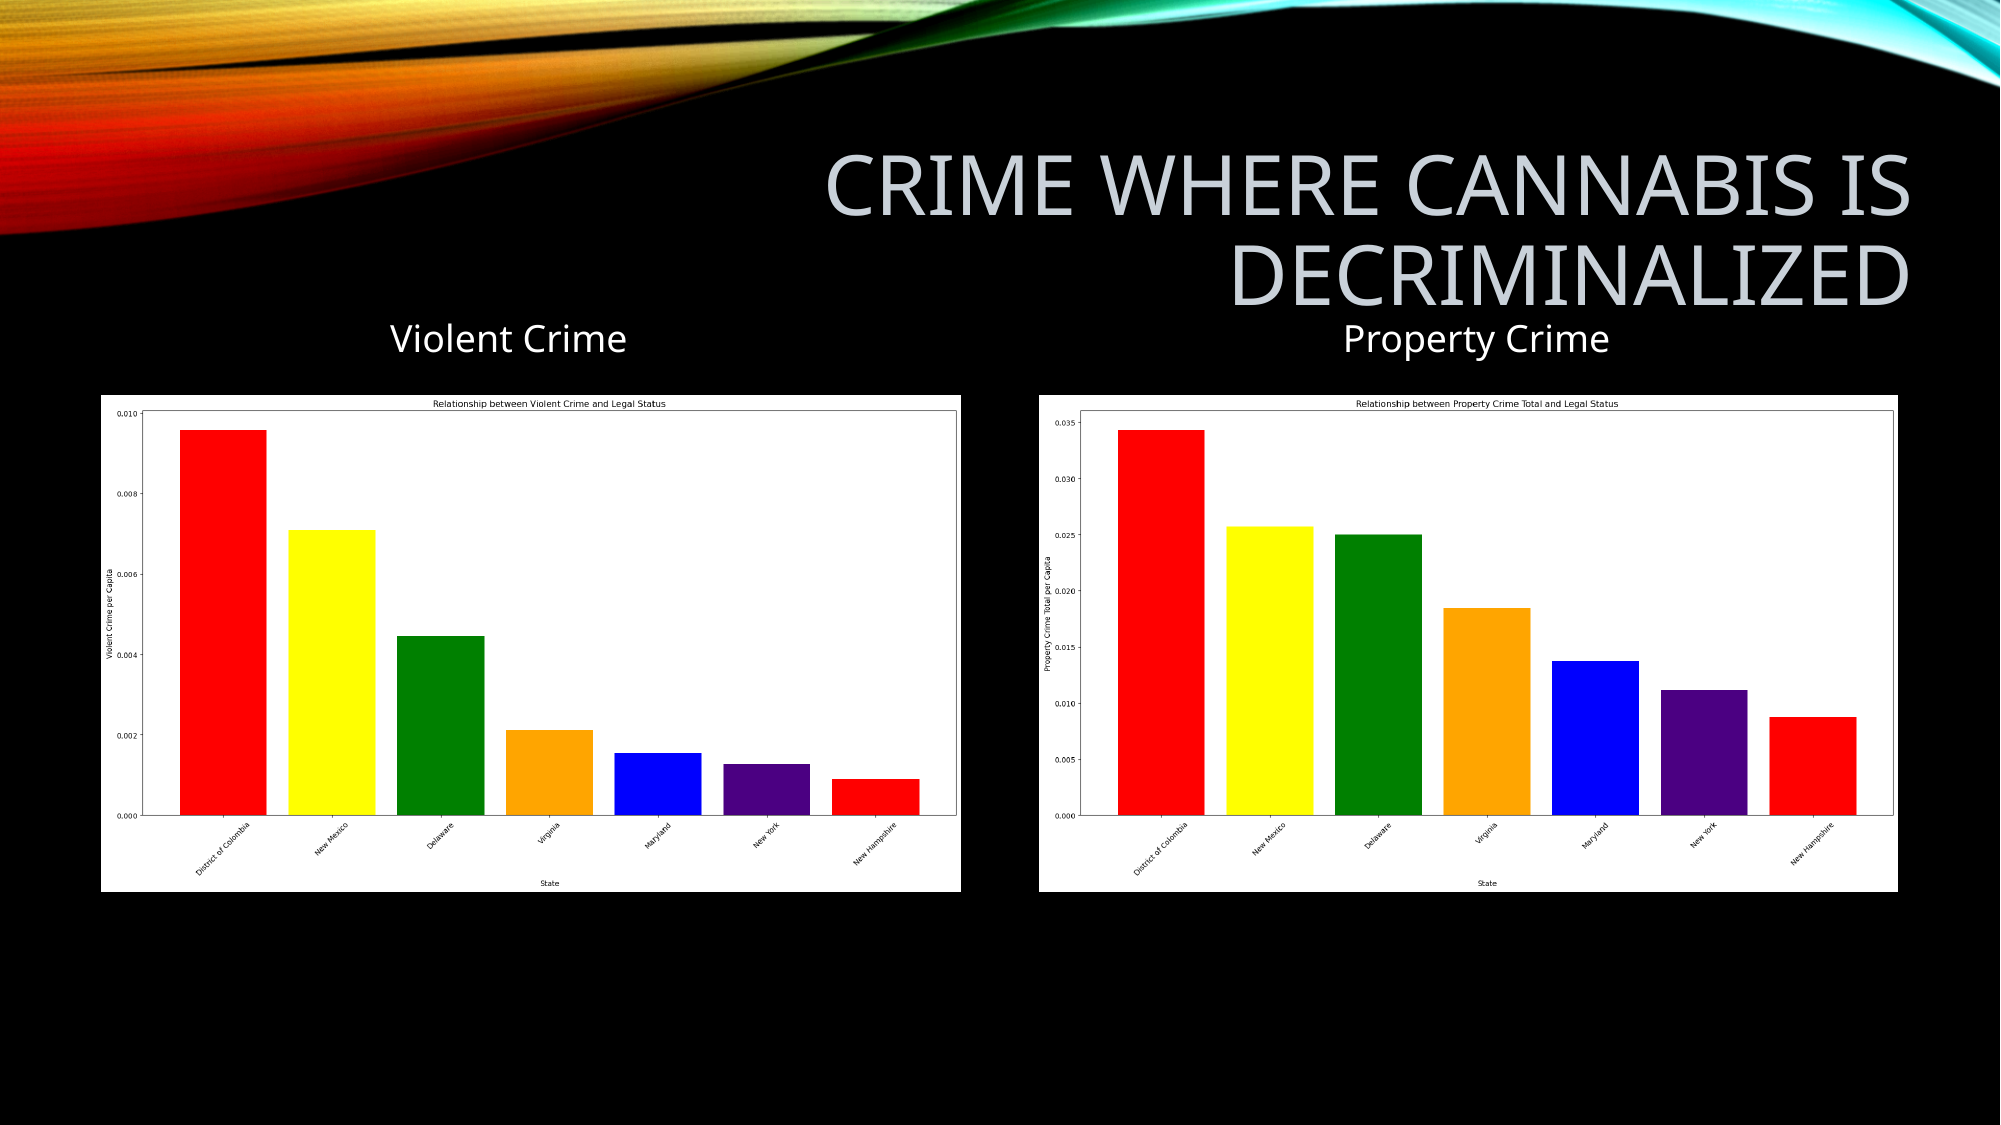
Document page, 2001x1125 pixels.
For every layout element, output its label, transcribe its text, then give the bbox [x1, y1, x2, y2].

picture [1039, 395, 1899, 892]
text_box Violent Crime [375, 307, 643, 367]
picture [101, 395, 961, 892]
title Crime where Cannabis is Decriminalized [341, 127, 1929, 340]
text_box Property Crime [1328, 307, 1626, 367]
picture [0, 0, 2000, 237]
